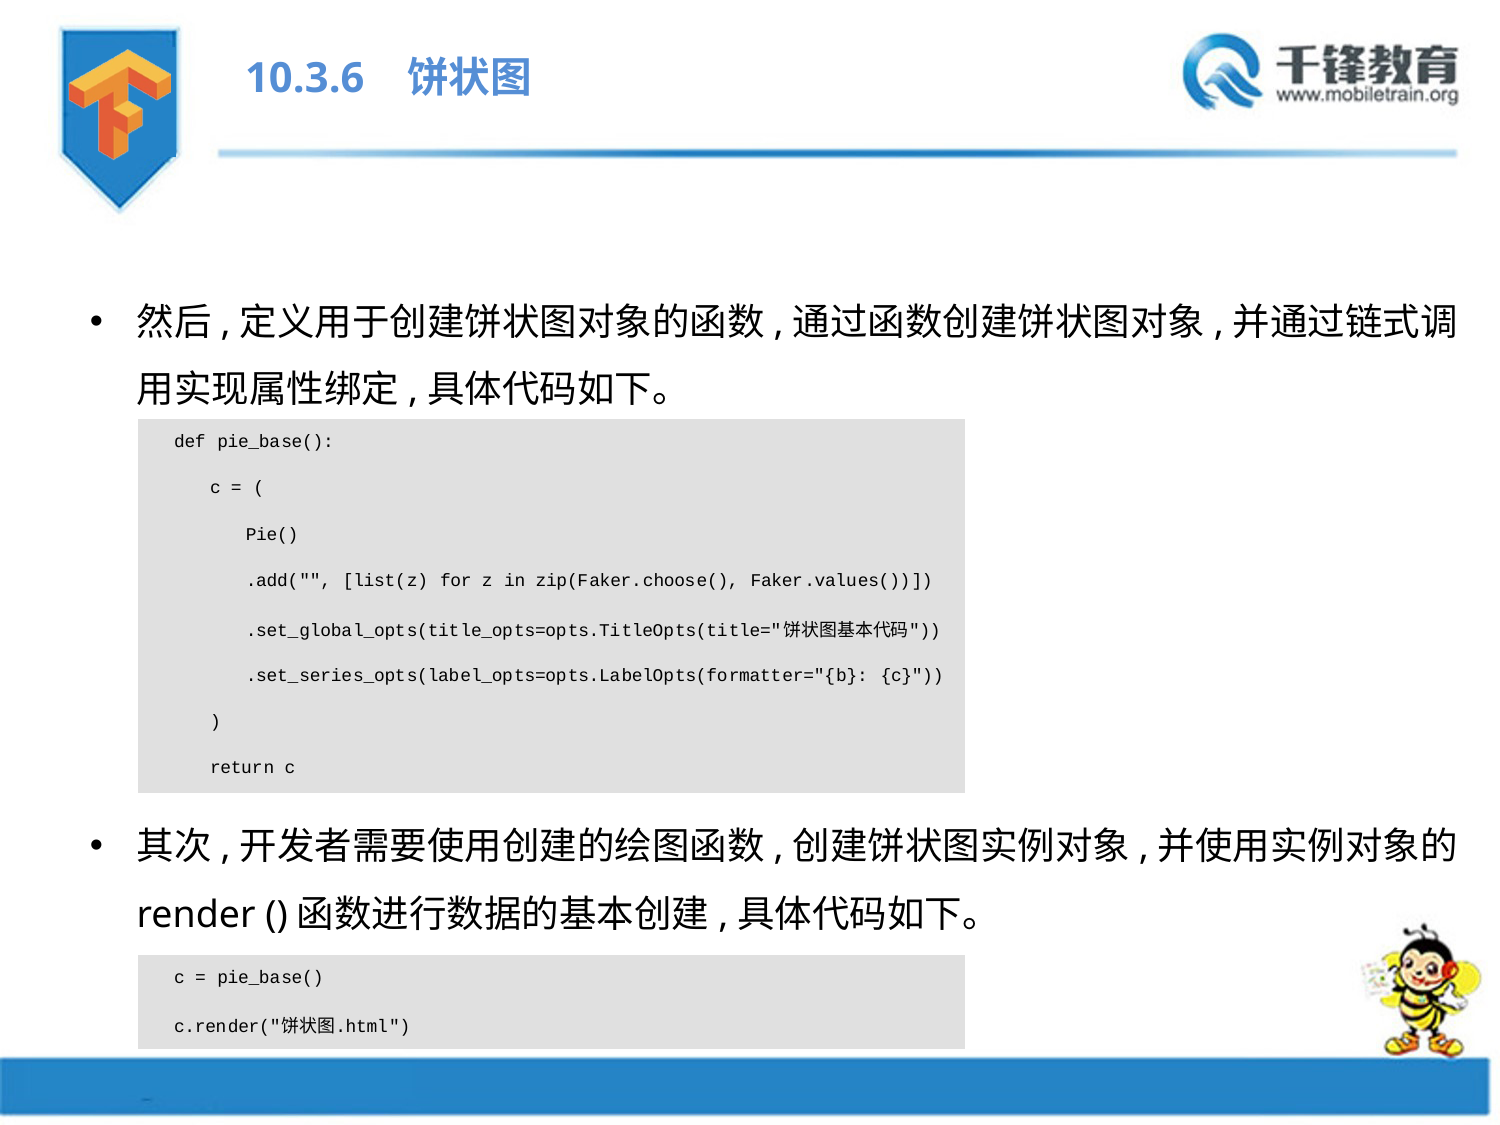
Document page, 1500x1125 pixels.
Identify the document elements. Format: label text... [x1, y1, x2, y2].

picture [0, 0, 1500, 267]
text_box 10.3.6 饼状图 [230, 29, 1069, 122]
picture [0, 942, 1500, 1125]
text_box 其次,开发者需要使用创建的绘图函数,创建饼状图实例对象,并使用实例对象的render ()函数进行数据的基本创建,具体代码如下。 [0, 792, 1500, 942]
text_box 然后,定义用于创建饼状图对象的函数,通过函数创建饼状图对象,并通过链式调用实现属性绑定,具体代码如下。 [0, 267, 1500, 418]
picture [0, 418, 1500, 793]
